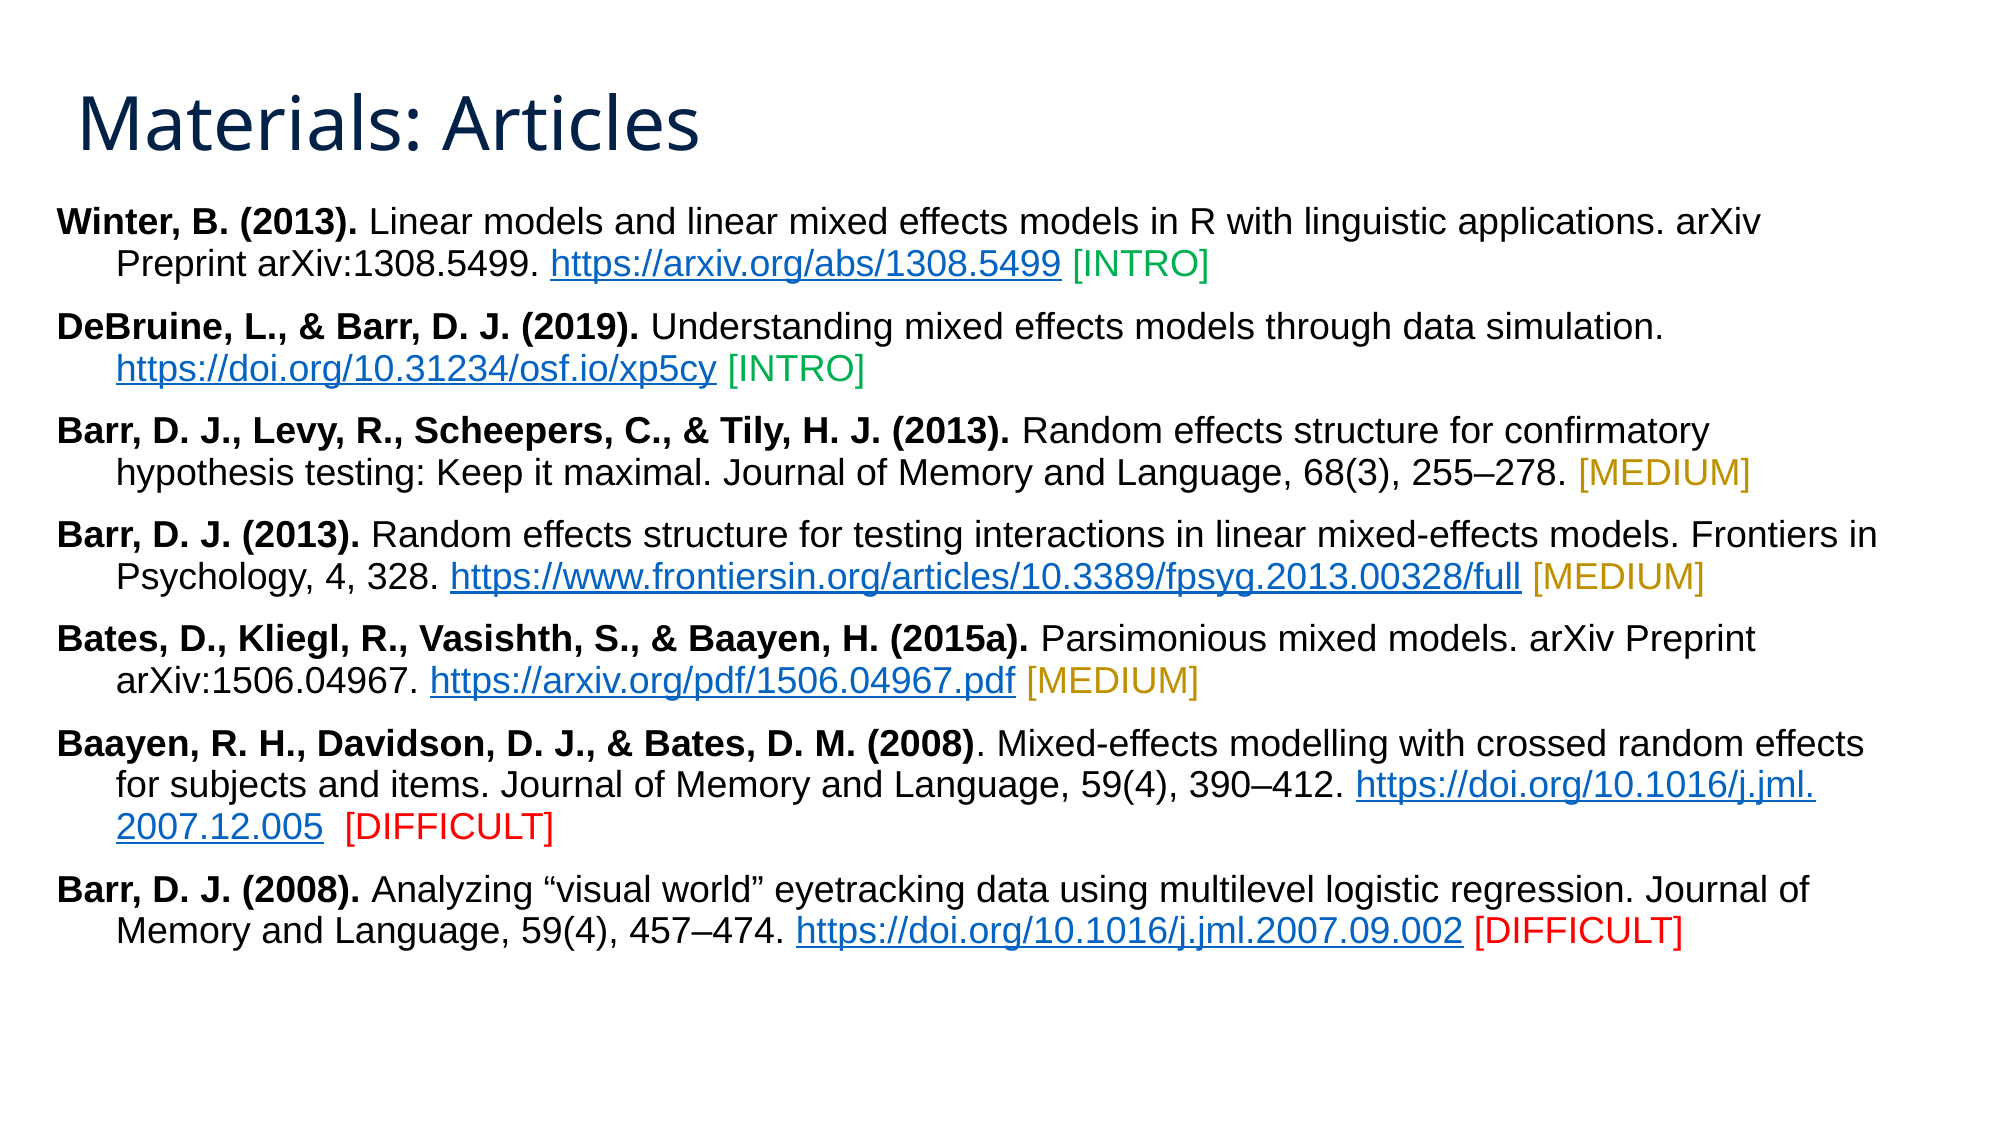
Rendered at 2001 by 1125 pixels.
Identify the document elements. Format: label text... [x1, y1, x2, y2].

title Materials: Articles [61, 59, 1934, 194]
list Winter, B. (2013). Linear models and linear mixed effects models in R with linguistic applications. arXiv Preprint arXiv:1308.5499. https://arxiv.org/abs/1308.5499 [INTRO] DeBruine, L., & Barr, D. J. (2019). Understanding mixed effects models through data simulation. https://doi.org/10.31234/osf.io/xp5cy [INTRO] Barr, D. J., Levy, R., Scheepers, C., & Tily, H. J. (2013). Random effects structure for confirmatory hypothesis testing: Keep it maximal. Journal of Memory and Language, 68(3), 255–278. [MEDIUM] Barr, D. J. (2013). Random effects structure for testing interactions in linear mixed-effects models. Frontiers in Psychology, 4, 328. https://www.frontiersin.org/articles/10.3389/fpsyg.2013.00328/full [MEDIUM] Bates, D., Kliegl, R., Vasishth, S., & Baayen, H. (2015a). Parsimonious mixed models. arXiv Preprint arXiv:1506.04967. https://arxiv.org/pdf/1506.04967.pdf [MEDIUM] Baayen, R. H., Davidson, D. J., & Bates, D. M. (2008). Mixed-effects modelling with crossed random effects for subjects and items. Journal of Memory and Language, 59(4), 390–412. https://doi.org/10.1016/j.jml. 2007.12.005 [DIFFICULT] Barr, D. J. (2008). Analyzing “visual world” eyetracking data using multilevel logistic regression. Journal of Memory and Language, 59(4), 457–474. https://doi.org/10.1016/j.jml.2007.09.002 [DIFFICULT] [41, 193, 1903, 959]
